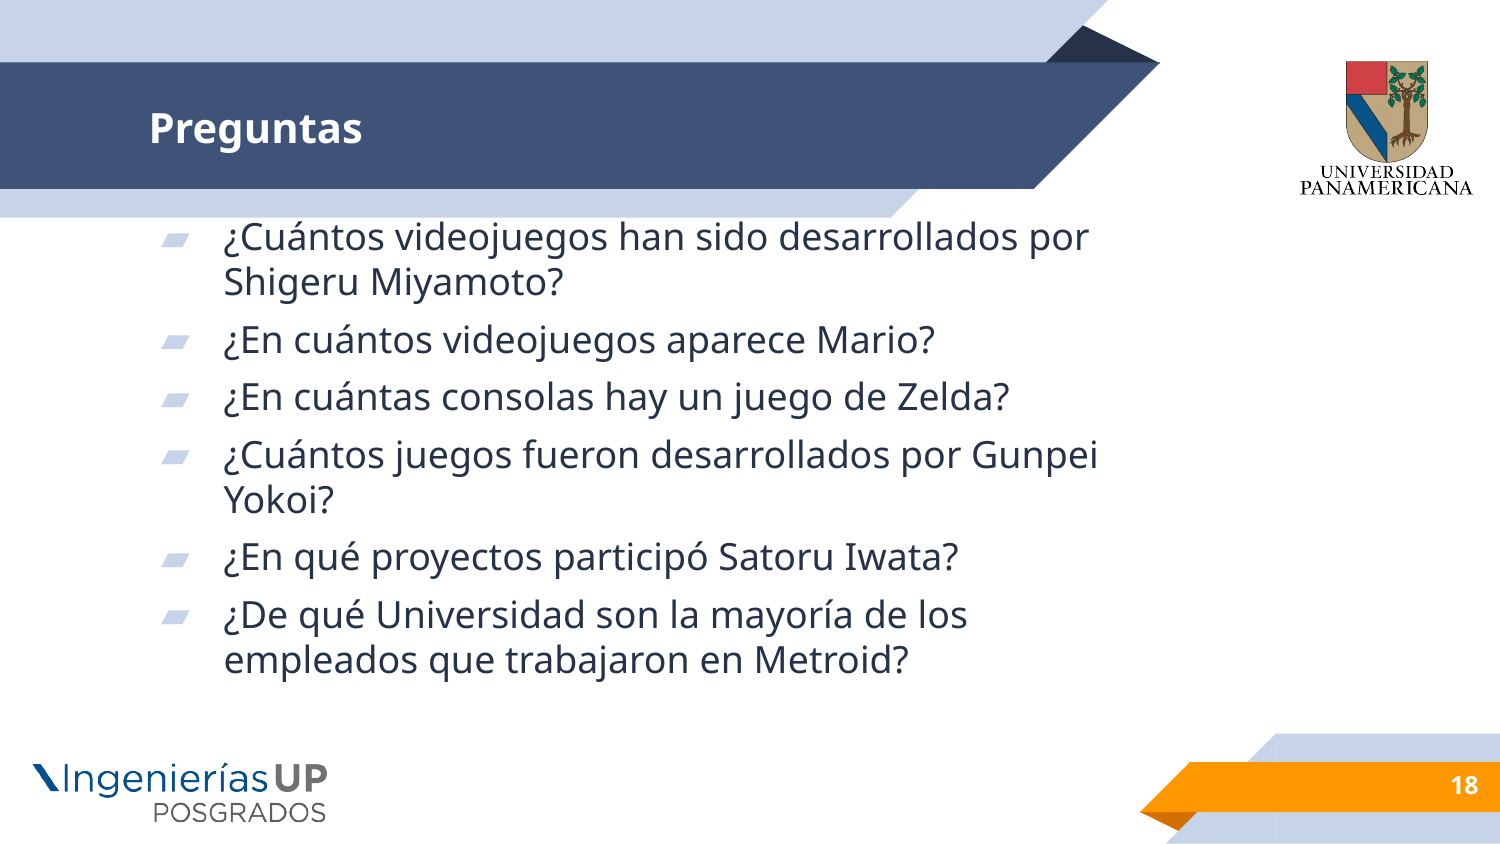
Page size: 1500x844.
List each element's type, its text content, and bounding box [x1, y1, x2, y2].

slide_number 18 [1249, 760, 1494, 813]
list ¿Cuántos videojuegos han sido desarrollados por Shigeru Miyamoto? ¿En cuántos videojuegos aparece Mario? ¿En cuántas consolas hay un juego de Zelda? ¿Cuántos juegos fueron desarrollados por Gunpei Yokoi? ¿En qué proyectos participó Satoru Iwata? ¿De qué Universidad son la mayoría de los empleados que trabajaron en Metroid? [133, 217, 1140, 734]
picture [15, 737, 344, 844]
picture [1286, 44, 1490, 210]
title Preguntas [133, 64, 1035, 190]
